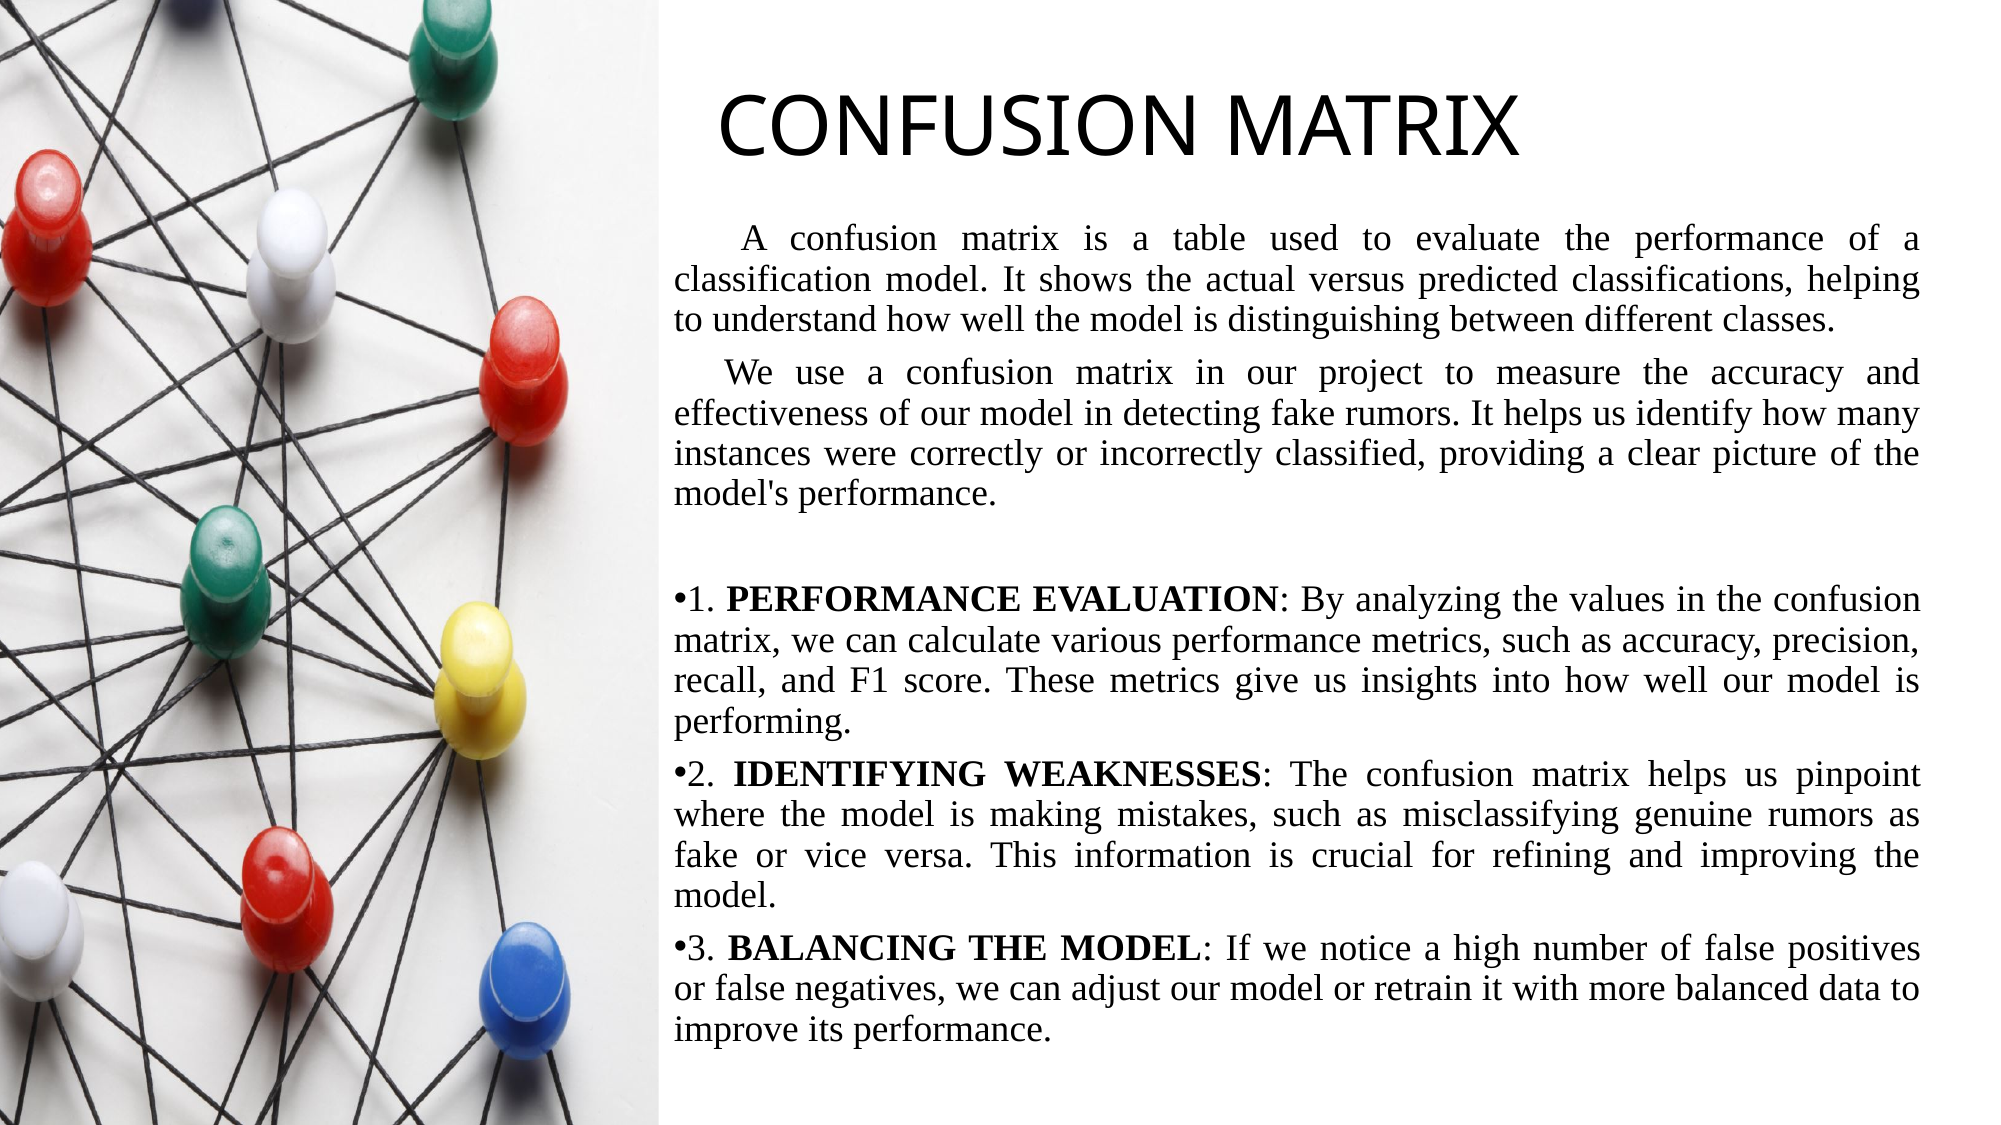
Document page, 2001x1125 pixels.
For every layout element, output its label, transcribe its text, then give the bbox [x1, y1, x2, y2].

text_box A confusion matrix is a table used to evaluate the performance of a classification model. It shows the actual versus predicted classifications, helping to understand how well the model is distinguishing between different classes. We use a confusion matrix in our project to measure the accuracy and effectiveness of our model in detecting fake rumors. It helps us identify how many instances were correctly or incorrectly classified, providing a clear picture of the model's performance. 1. PERFORMANCE EVALUATION: By analyzing the values in the confusion matrix, we can calculate various performance metrics, such as accuracy, precision, recall, and F1 score. These metrics give us insights into how well our model is performing. 2. IDENTIFYING WEAKNESSES: The confusion matrix helps us pinpoint where the model is making mistakes, such as misclassifying genuine rumors as fake or vice versa. This information is crucial for refining and improving the model. 3. BALANCING THE MODEL: If we notice a high number of false positives or false negatives, we can adjust our model or retrain it with more balanced data to improve its performance. [660, 256, 1938, 1102]
title CONFUSION MATRIX [701, 0, 1598, 256]
picture [0, 0, 660, 1125]
